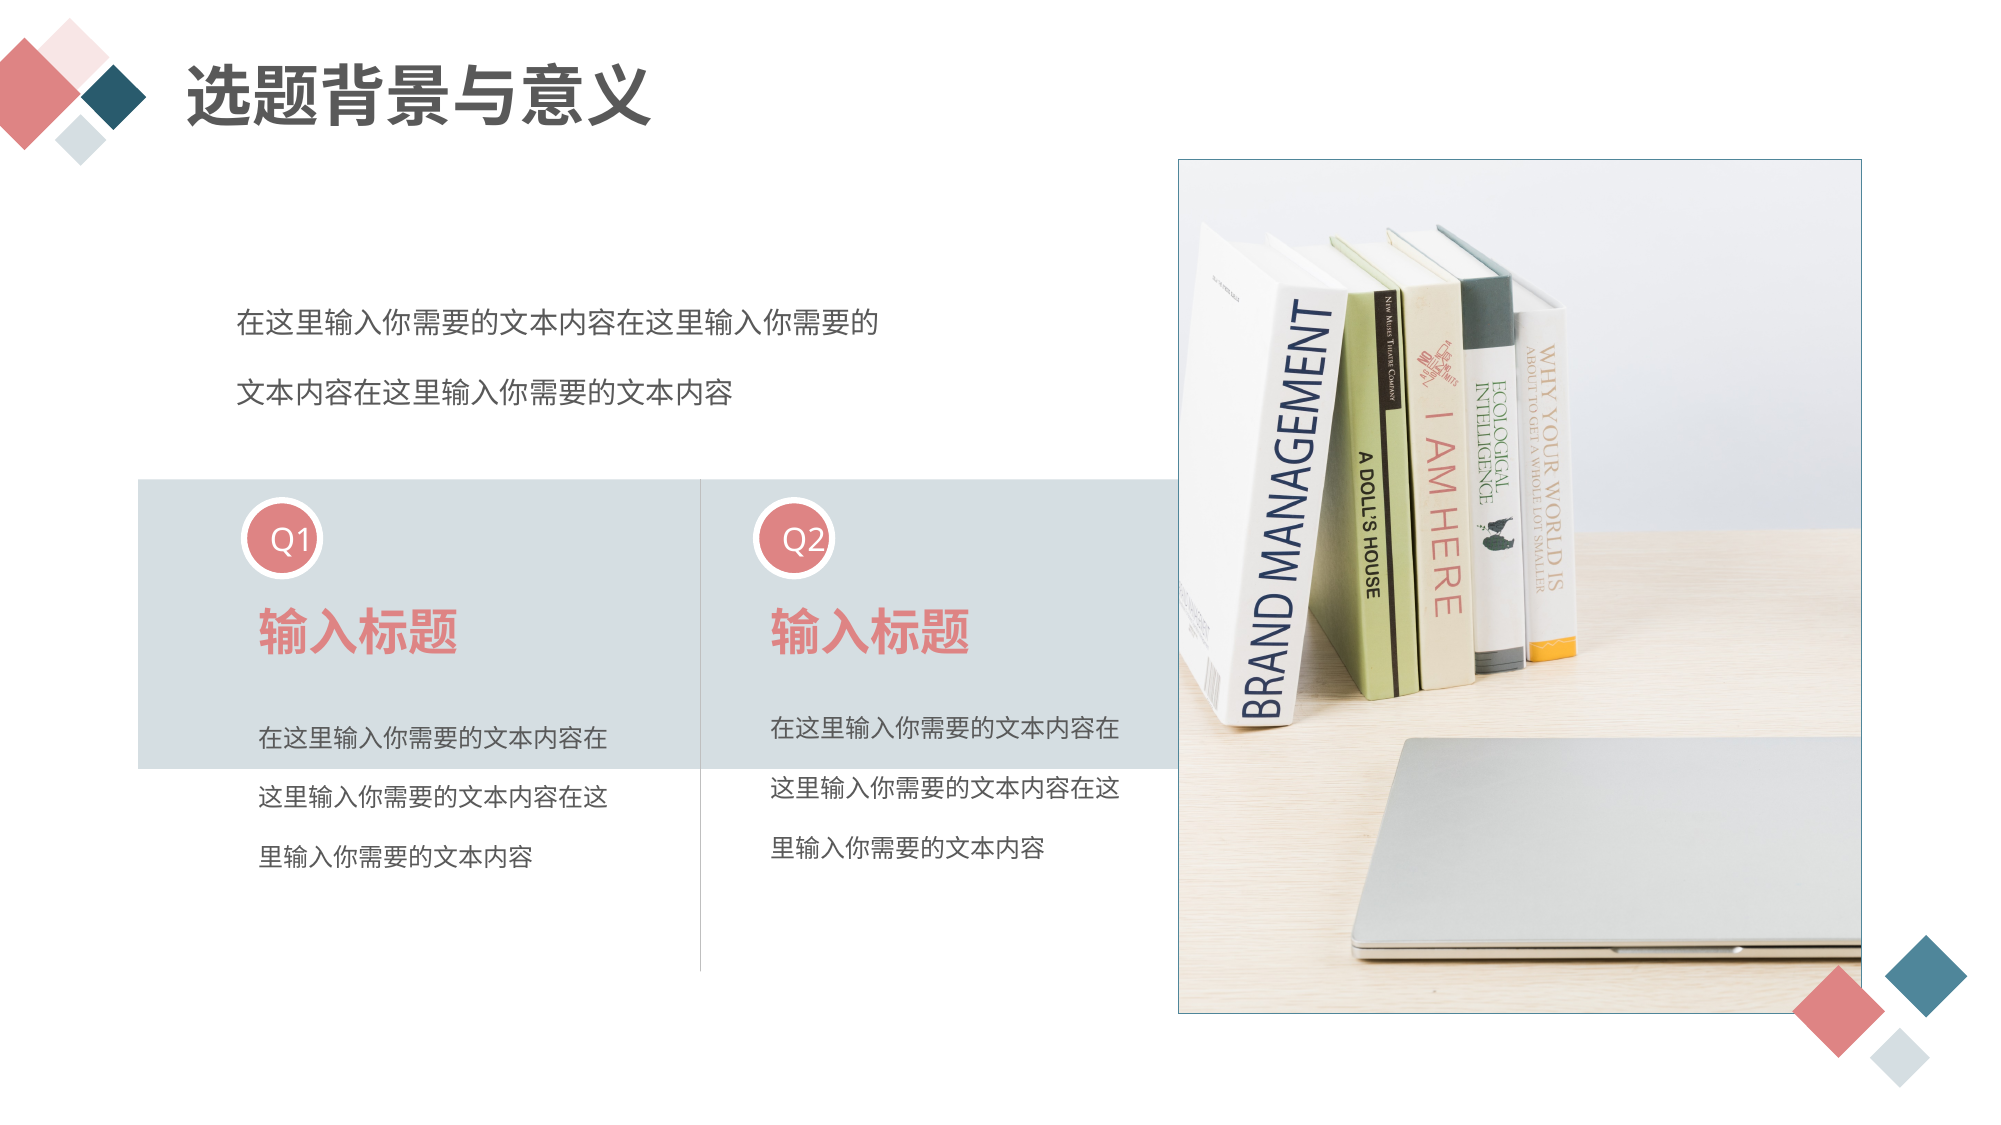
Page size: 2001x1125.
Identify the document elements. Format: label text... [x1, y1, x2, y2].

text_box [0, 17, 147, 166]
text_box [137, 478, 1178, 770]
text_box Q2 [755, 499, 834, 578]
picture [1178, 159, 1862, 1014]
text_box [243, 592, 644, 922]
text_box 在这里输入你需要的文本内容在这里输入你需要的文本内容在这里输入你需要的文本内容 [221, 261, 905, 469]
text_box [1868, 1026, 1932, 1090]
text_box [1793, 987, 1887, 1060]
text_box [1883, 933, 1969, 1019]
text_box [756, 592, 1156, 913]
text_box Q1 [242, 499, 322, 578]
text_box 选题背景与意义 [171, 45, 836, 141]
